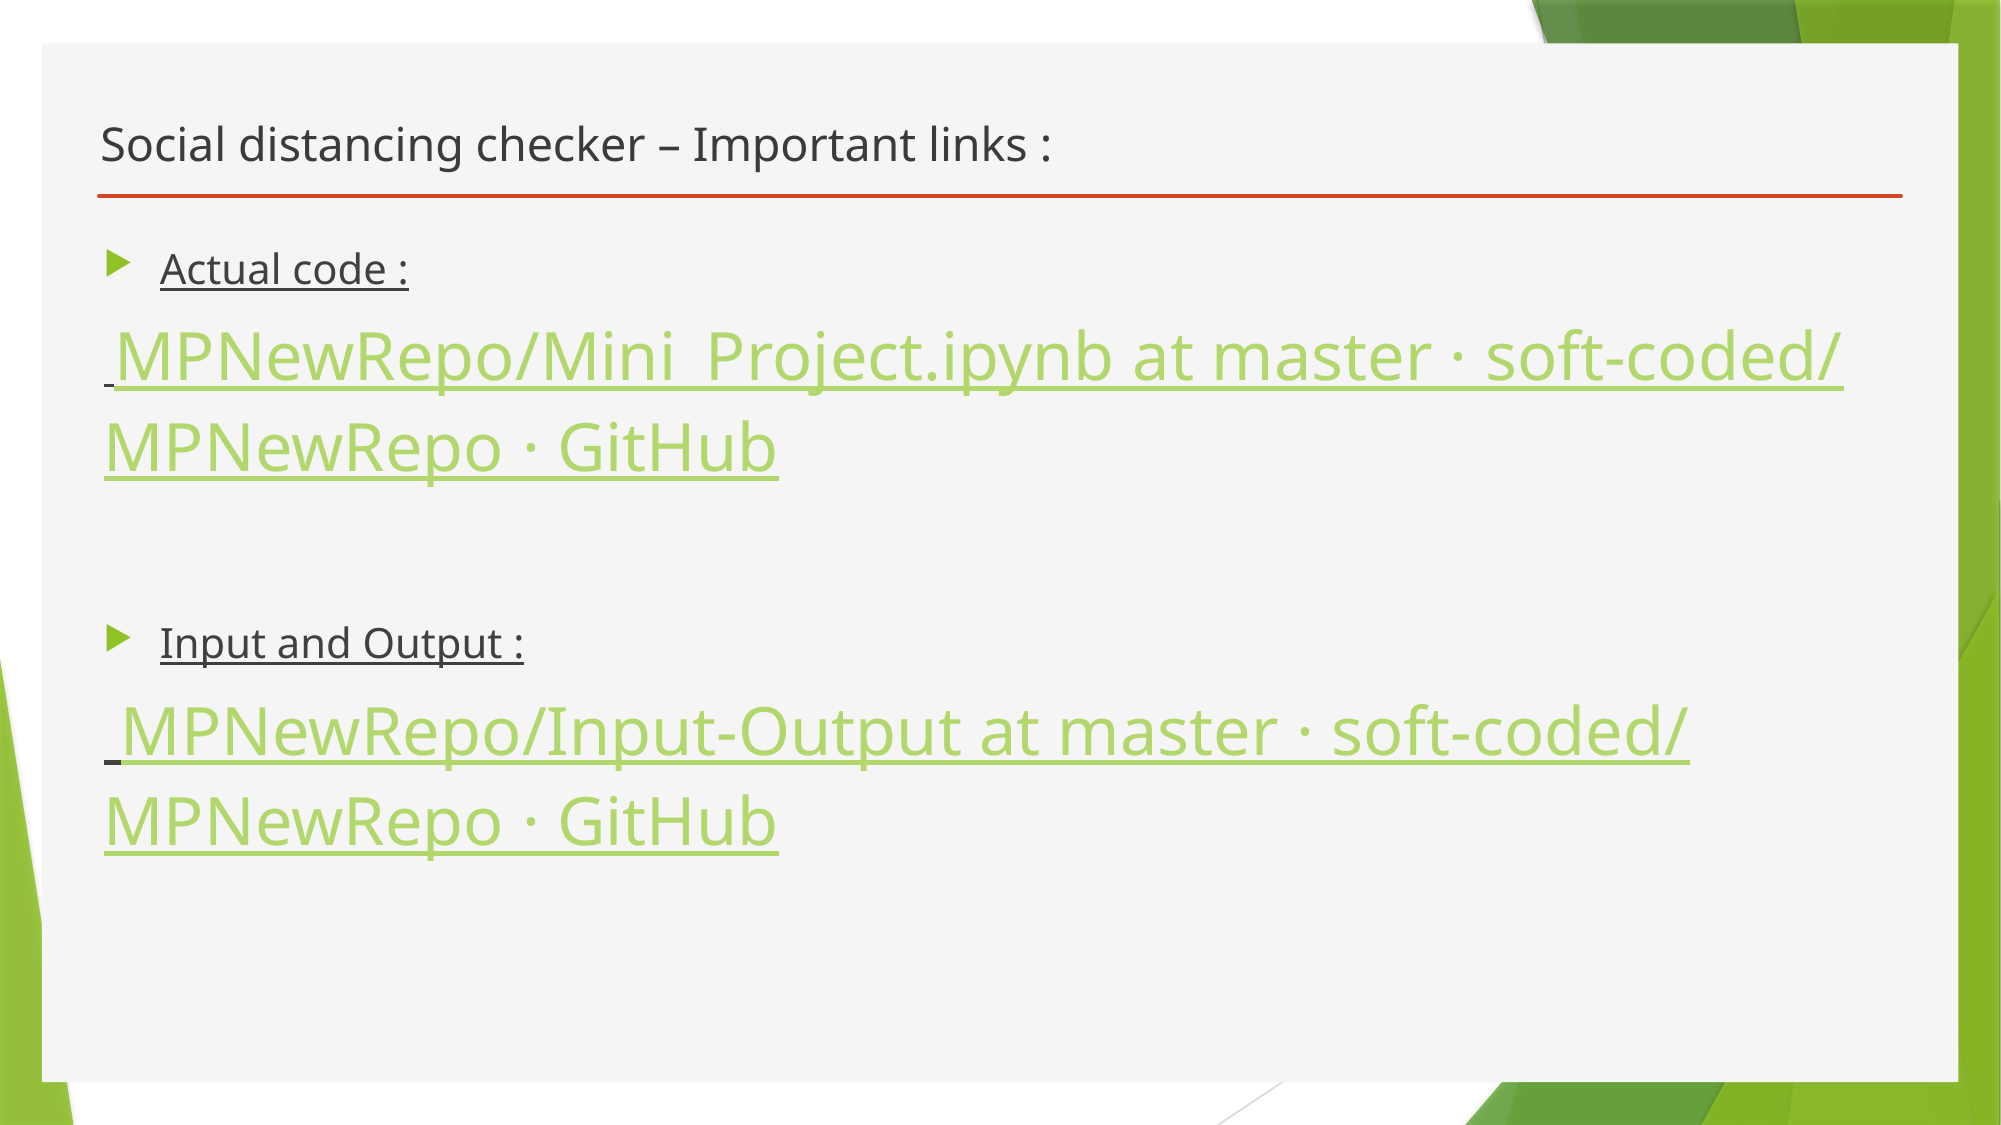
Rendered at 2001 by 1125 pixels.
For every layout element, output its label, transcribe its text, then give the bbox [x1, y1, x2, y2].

list Actual code : MPNewRepo/Mini_Project.ipynb at master · soft-coded/MPNewRepo · GitHub Input and Output : MPNewRepo/Input-Output at master · soft-coded/MPNewRepo · GitHub [88, 235, 1913, 1064]
title Social distancing checker – Important links : [85, 73, 1214, 179]
